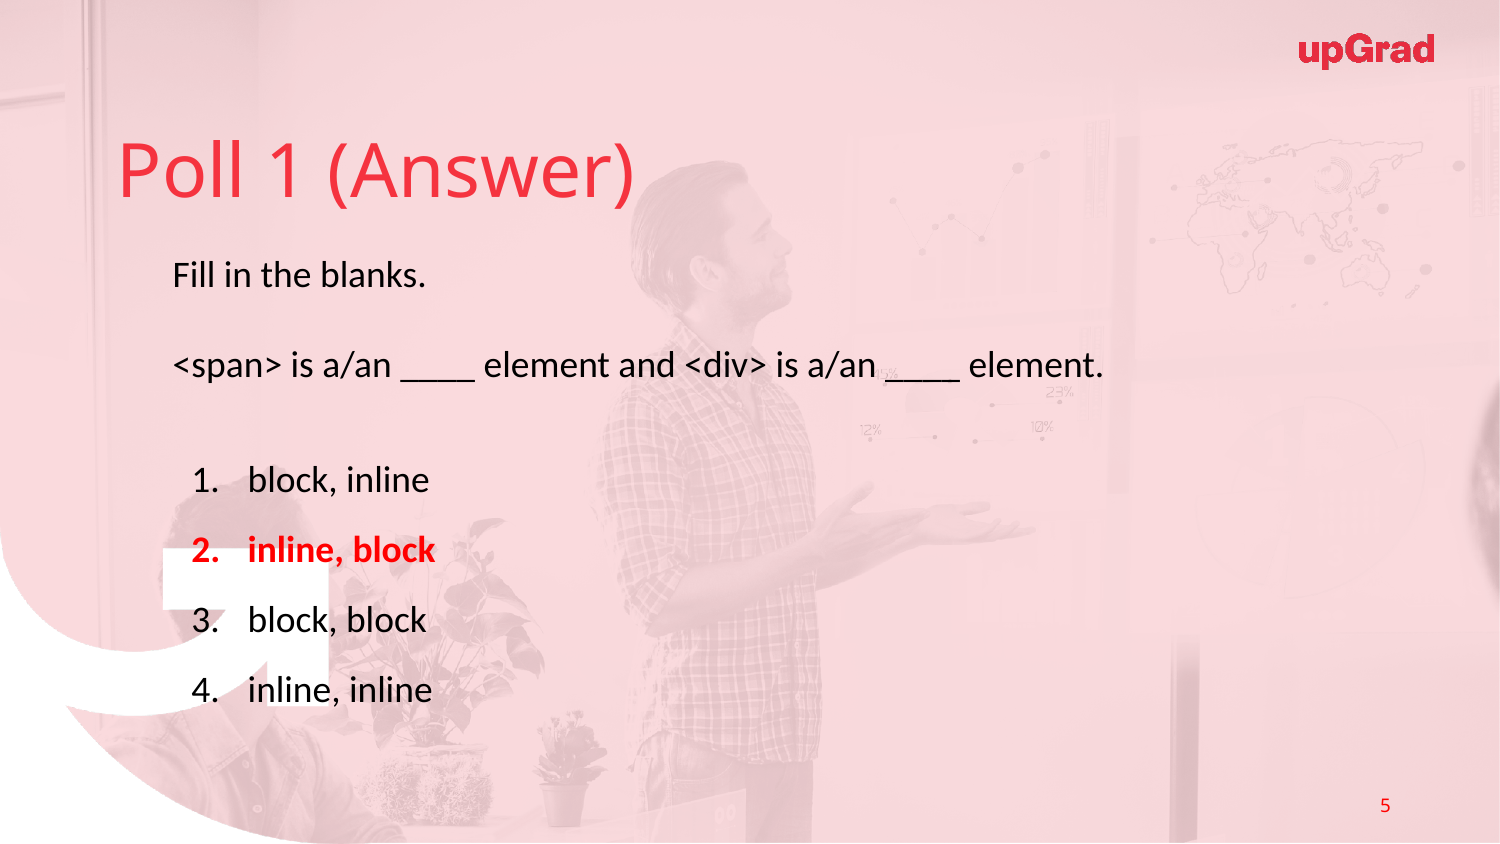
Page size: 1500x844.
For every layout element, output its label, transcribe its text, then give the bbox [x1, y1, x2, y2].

text_box [0, 0, 1500, 844]
picture [1299, 33, 1434, 70]
text_box Fill in the blanks. <span> is a/an ____ element and <div> is a/an ____ element. block, inline inline, block block, block inline, inline [157, 243, 1153, 632]
text_box 5 [1068, 782, 1406, 828]
text_box Poll 1 (Answer) [105, 64, 1007, 281]
